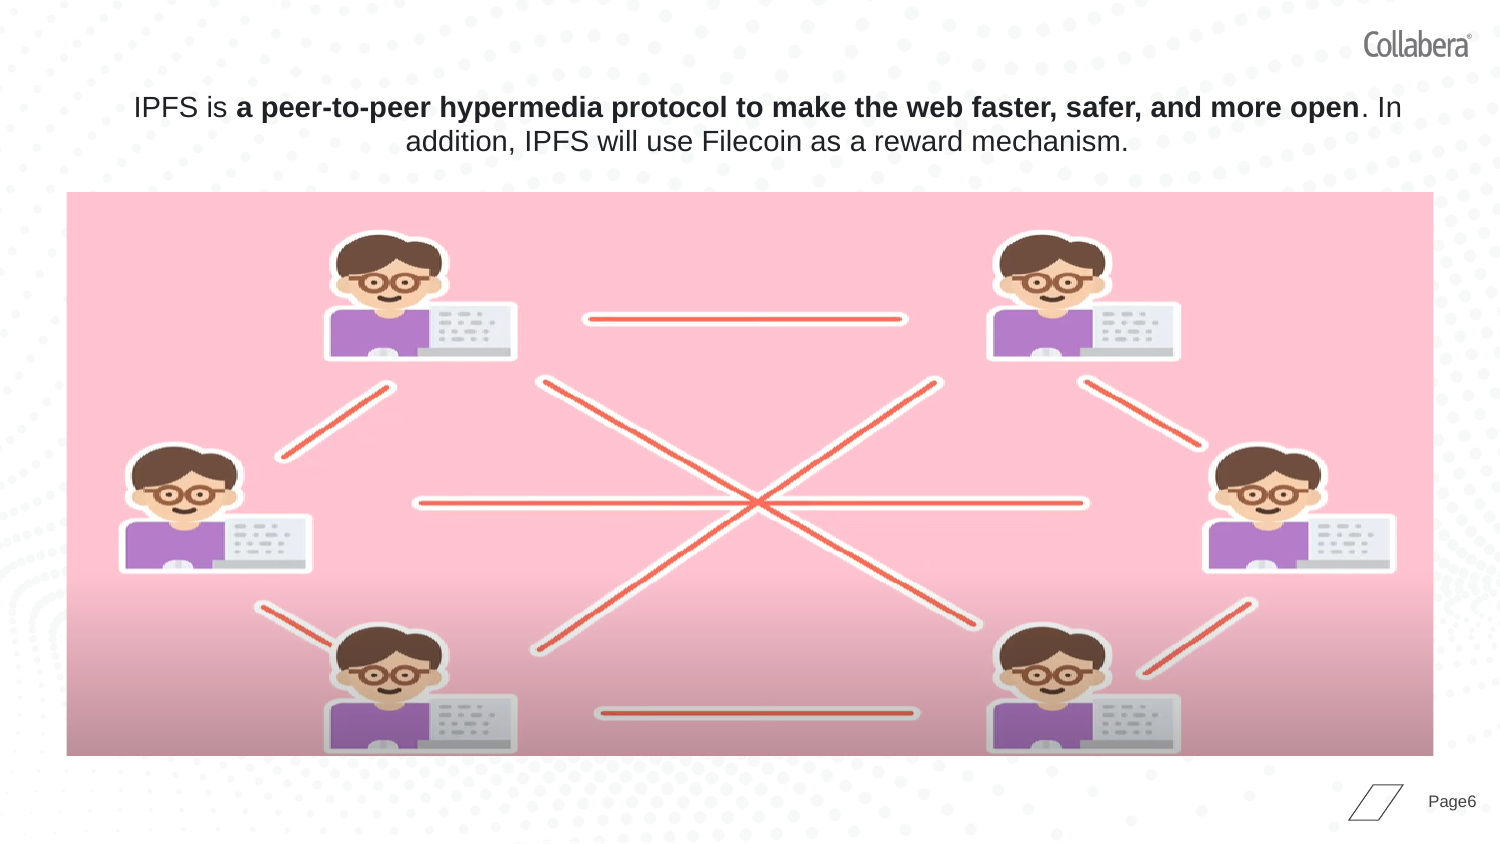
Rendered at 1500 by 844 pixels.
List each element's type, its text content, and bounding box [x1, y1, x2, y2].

picture [0, 0, 1500, 844]
list IPFS is a peer-to-peer hypermedia protocol to make the web faster, safer, and more open. In addition, IPFS will use Filecoin as a reward mechanism. [77, 87, 1458, 563]
